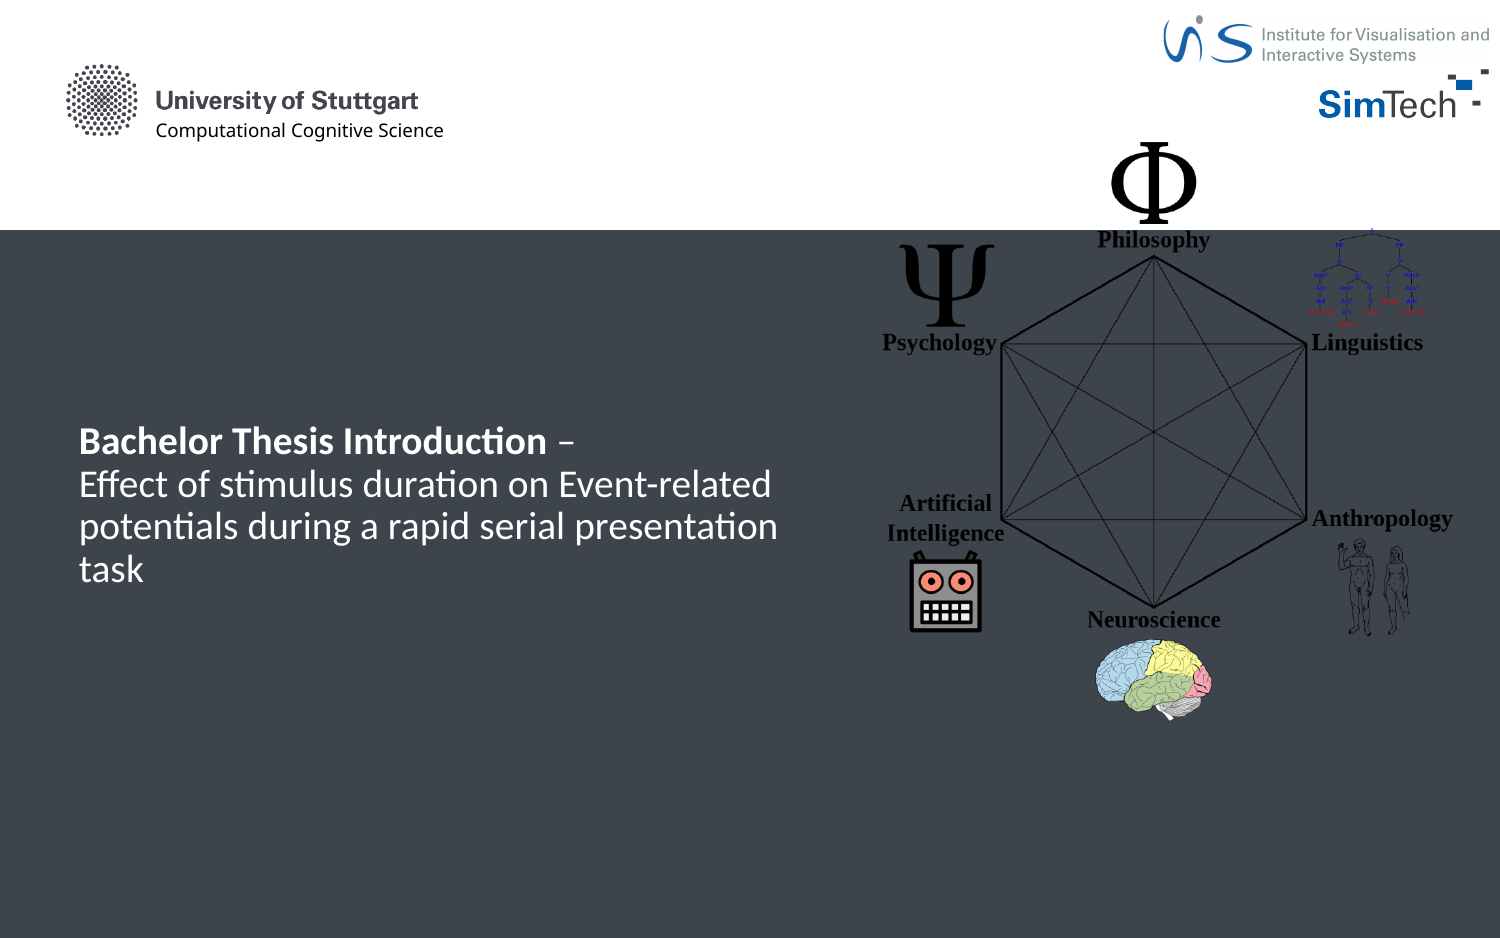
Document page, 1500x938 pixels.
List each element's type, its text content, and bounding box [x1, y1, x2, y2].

picture [251, 128, 257, 136]
picture [170, 128, 176, 136]
picture [262, 128, 267, 136]
picture [317, 128, 322, 136]
picture [328, 128, 333, 136]
picture [305, 128, 311, 136]
picture [839, 69, 1489, 746]
picture [66, 64, 418, 136]
picture [1163, 15, 1489, 64]
list Bachelor Thesis Introduction – Effect of stimulus duration on Event-related potentials during a rapid serial presentation task [63, 265, 808, 746]
